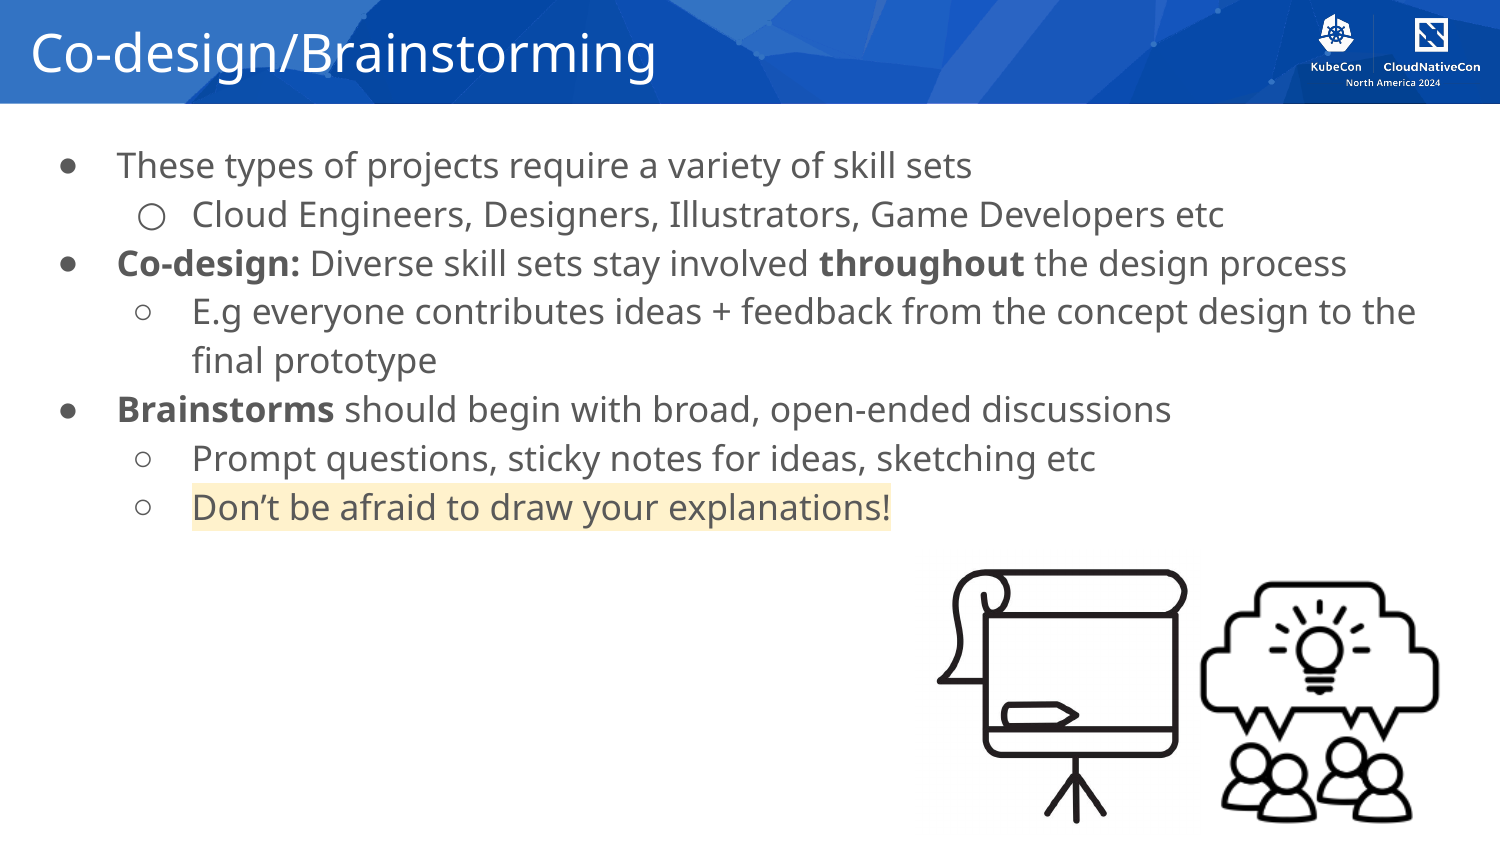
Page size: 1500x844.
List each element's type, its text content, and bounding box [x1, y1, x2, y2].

list These types of projects require a variety of skill sets Cloud Engineers, Designers, Illustrators, Game Developers etc Co-design: Diverse skill sets stay involved throughout the design process E.g everyone contributes ideas + feedback from the concept design to the final prototype Brainstorms should begin with broad, open-ended discussions Prompt questions, sticky notes for ideas, sketching etc Don’t be afraid to draw your explanations! [26, 121, 1455, 773]
title Co-design/Brainstorming [14, 4, 1320, 99]
picture [915, 549, 1464, 844]
picture [1320, 14, 1480, 89]
